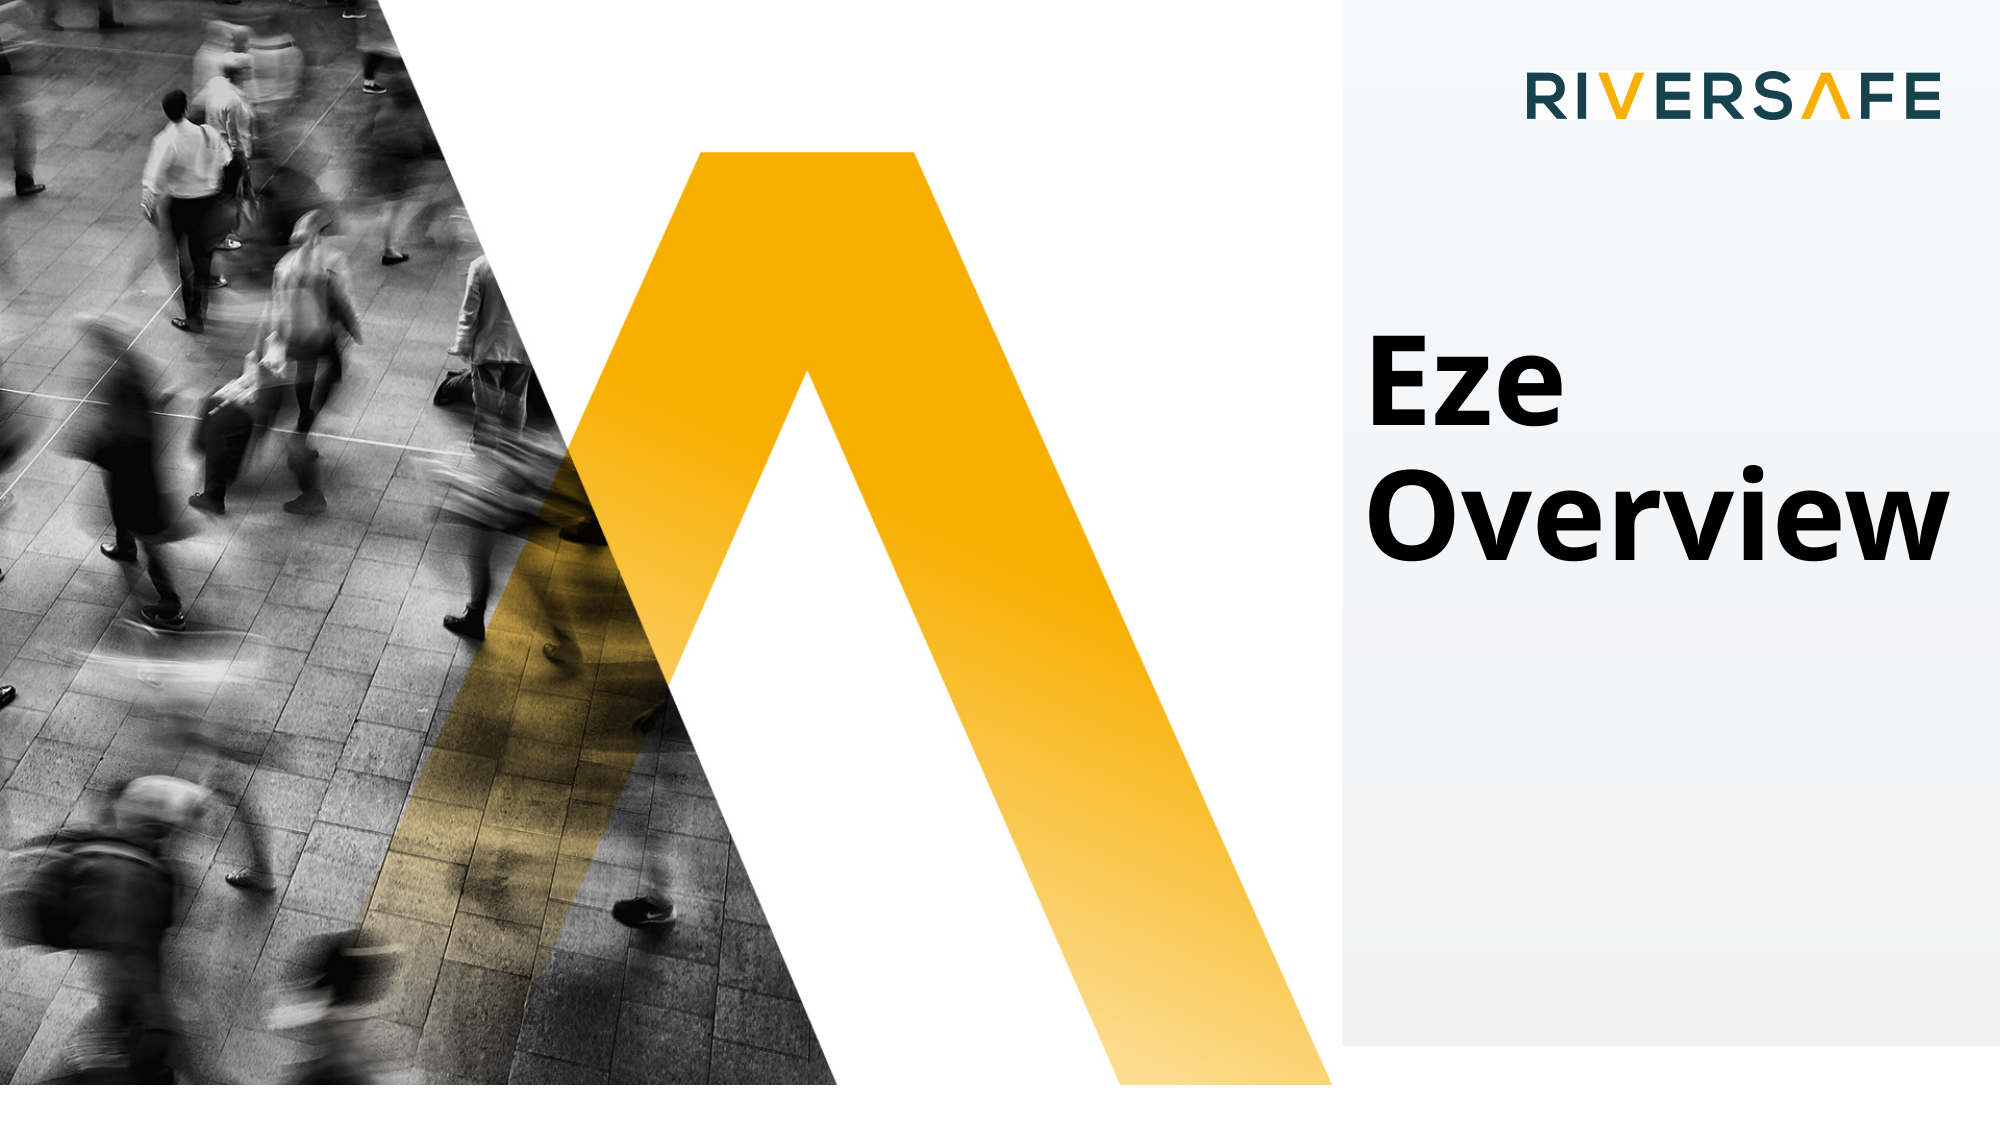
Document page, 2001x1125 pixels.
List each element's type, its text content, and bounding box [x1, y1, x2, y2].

list Eze Overview [1347, 310, 2000, 441]
picture [0, 0, 1343, 1085]
picture [1527, 71, 1940, 120]
